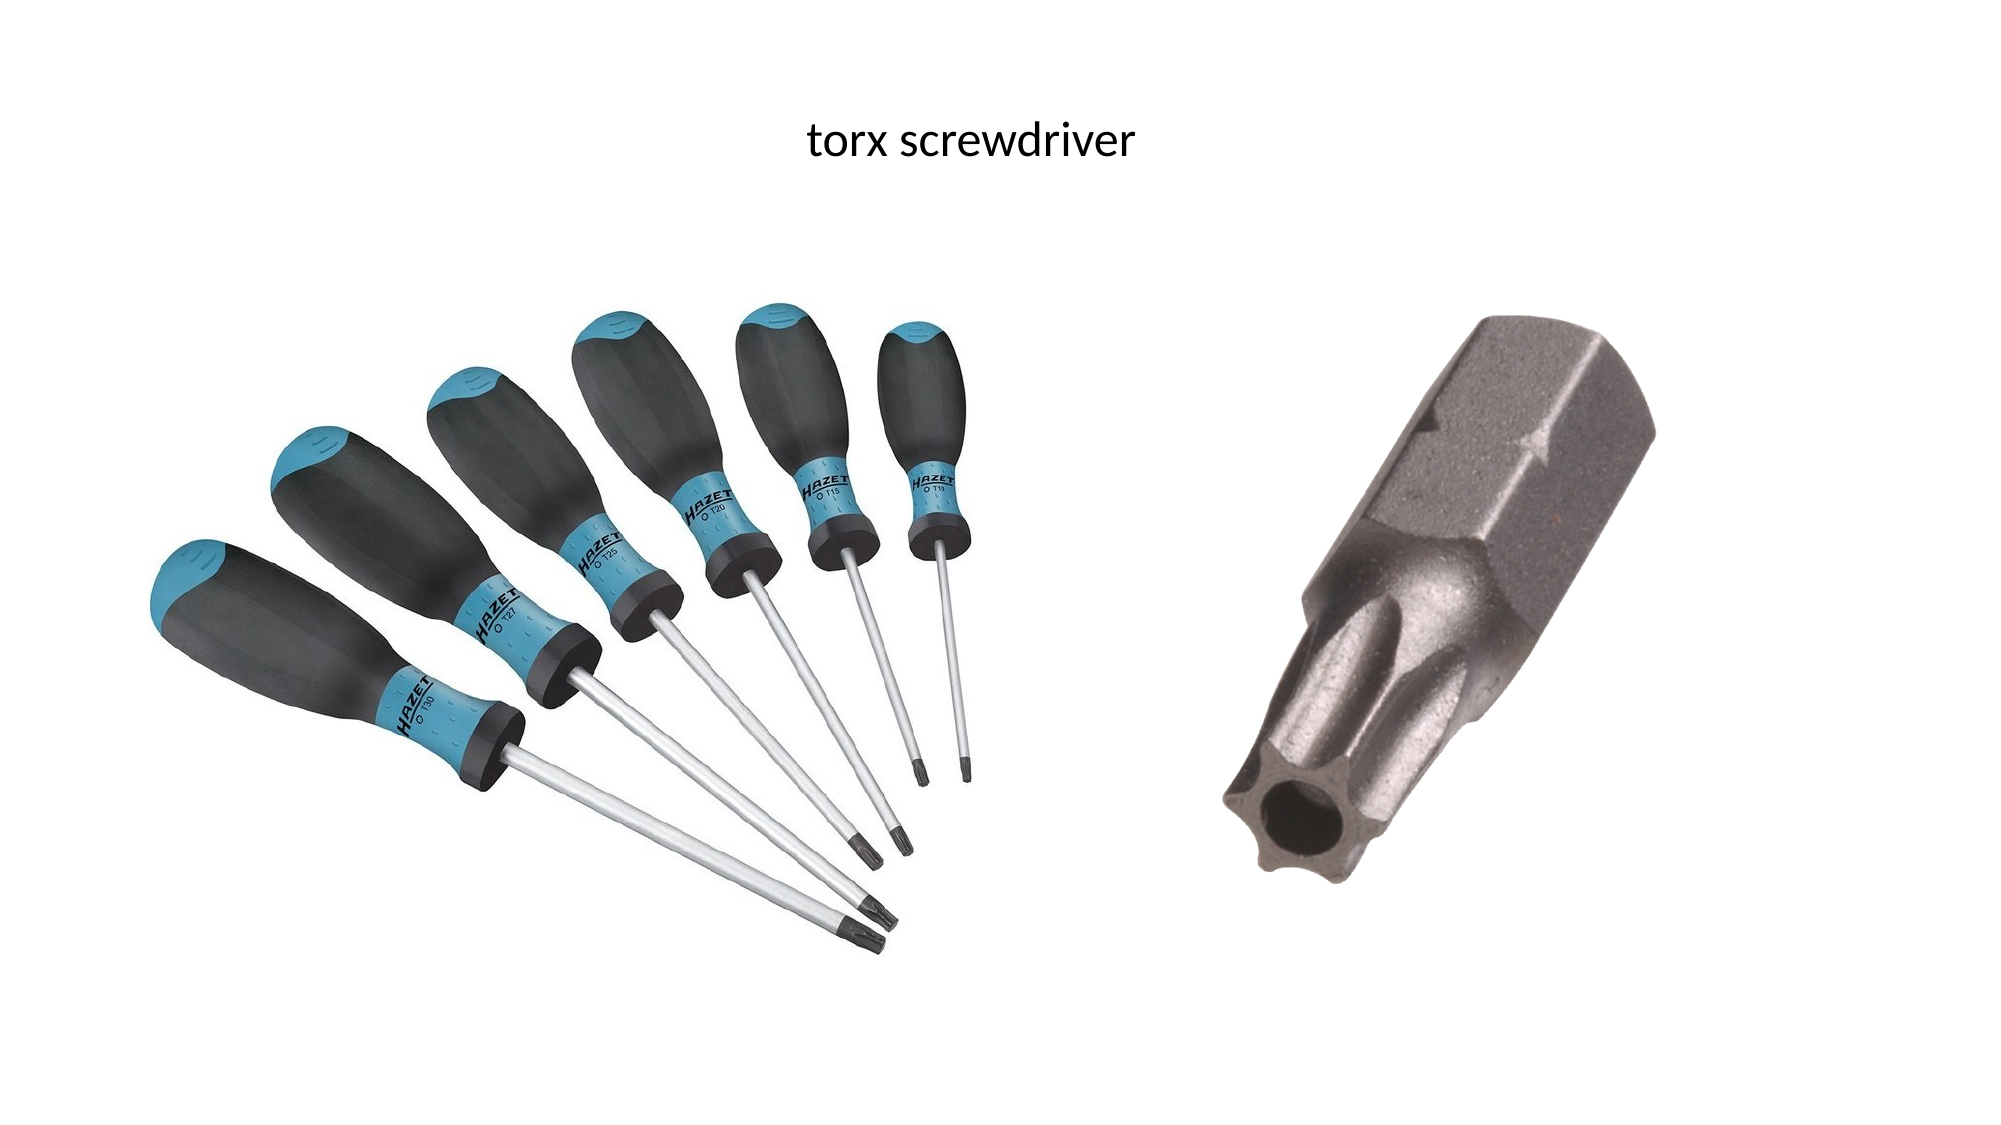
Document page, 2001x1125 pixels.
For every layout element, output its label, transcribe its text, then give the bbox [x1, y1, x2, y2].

subtitle torx screwdriver [221, 105, 1722, 209]
picture [1136, 298, 1736, 897]
picture [132, 186, 1001, 1054]
